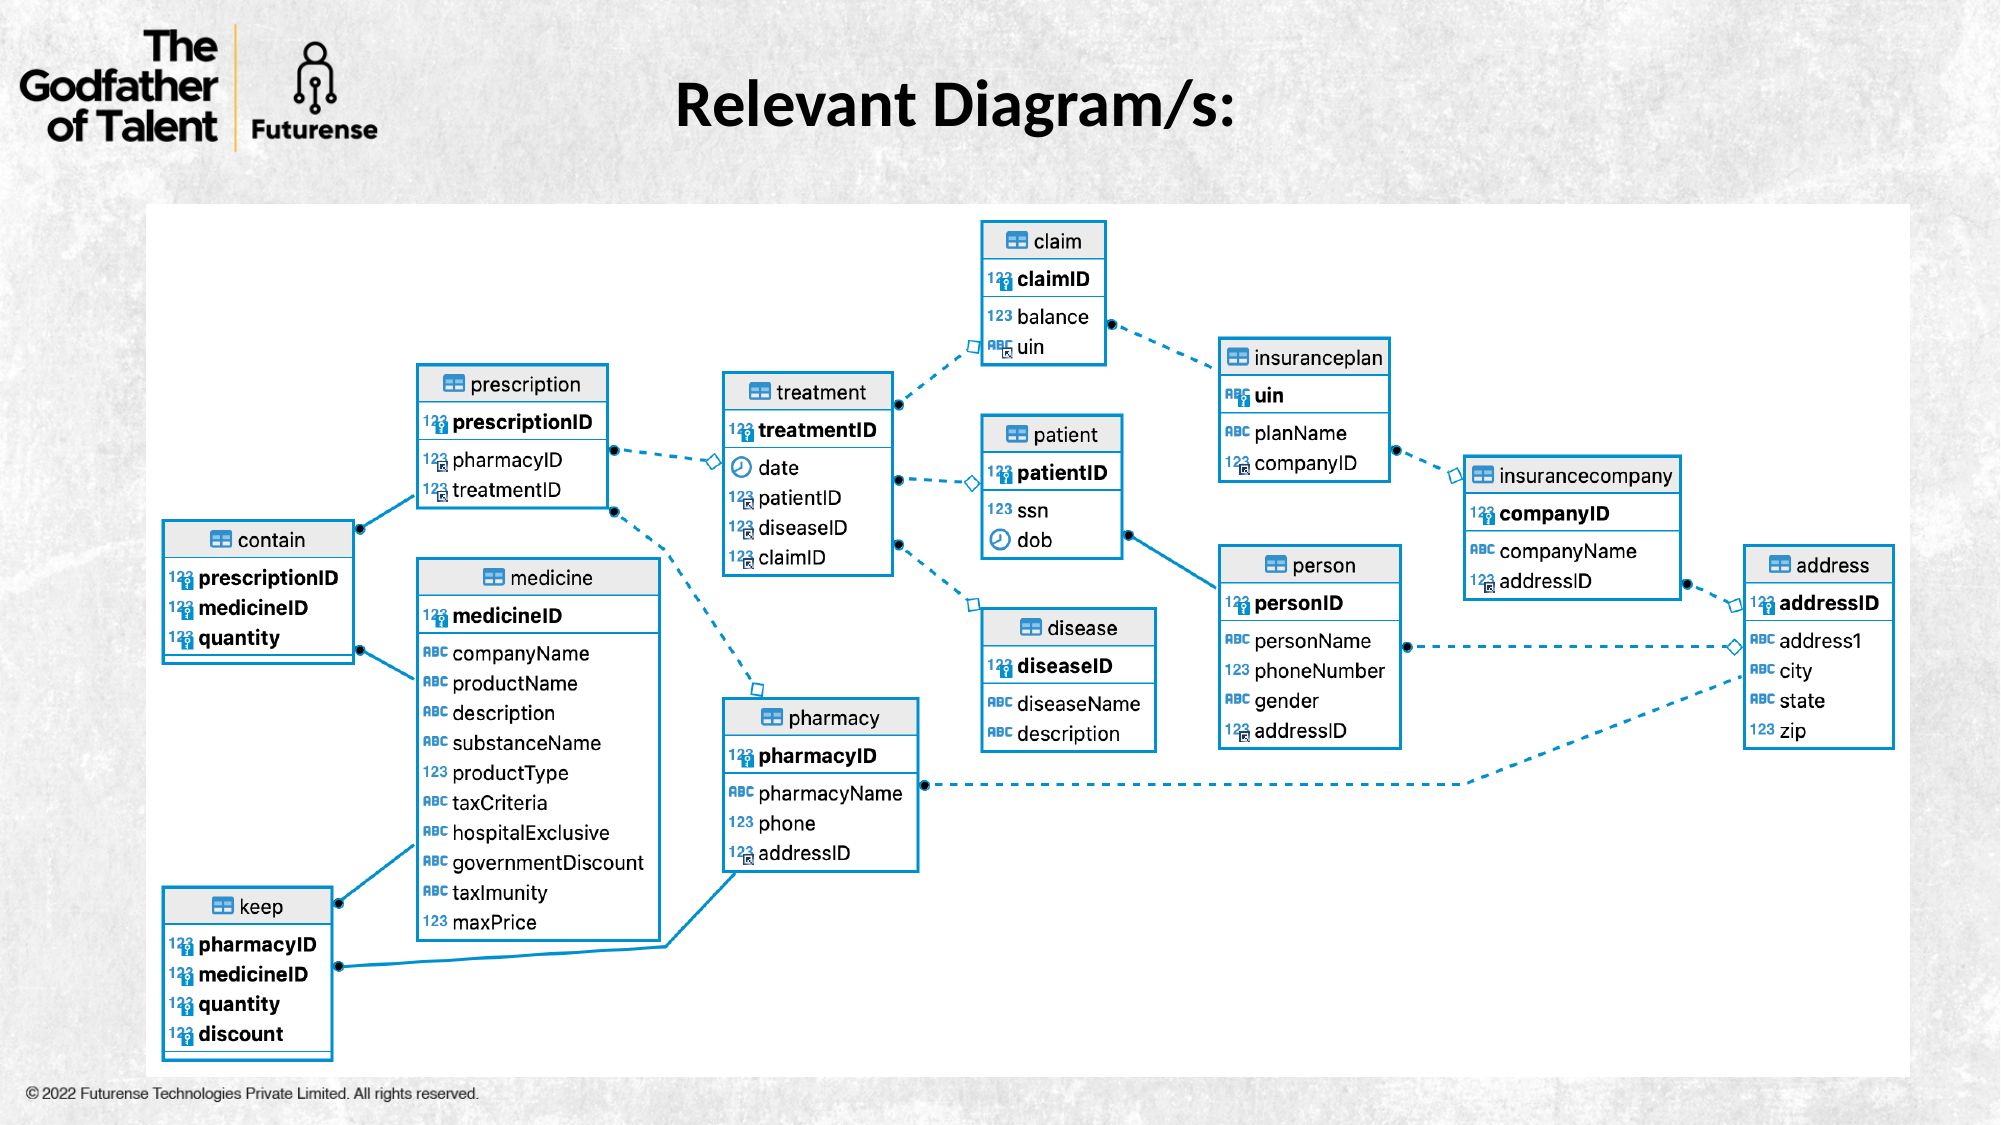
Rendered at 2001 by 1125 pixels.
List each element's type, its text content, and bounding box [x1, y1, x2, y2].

picture [0, 0, 2001, 1125]
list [146, 204, 1910, 1077]
text_box Relevant Diagram/s: [660, 47, 1268, 148]
